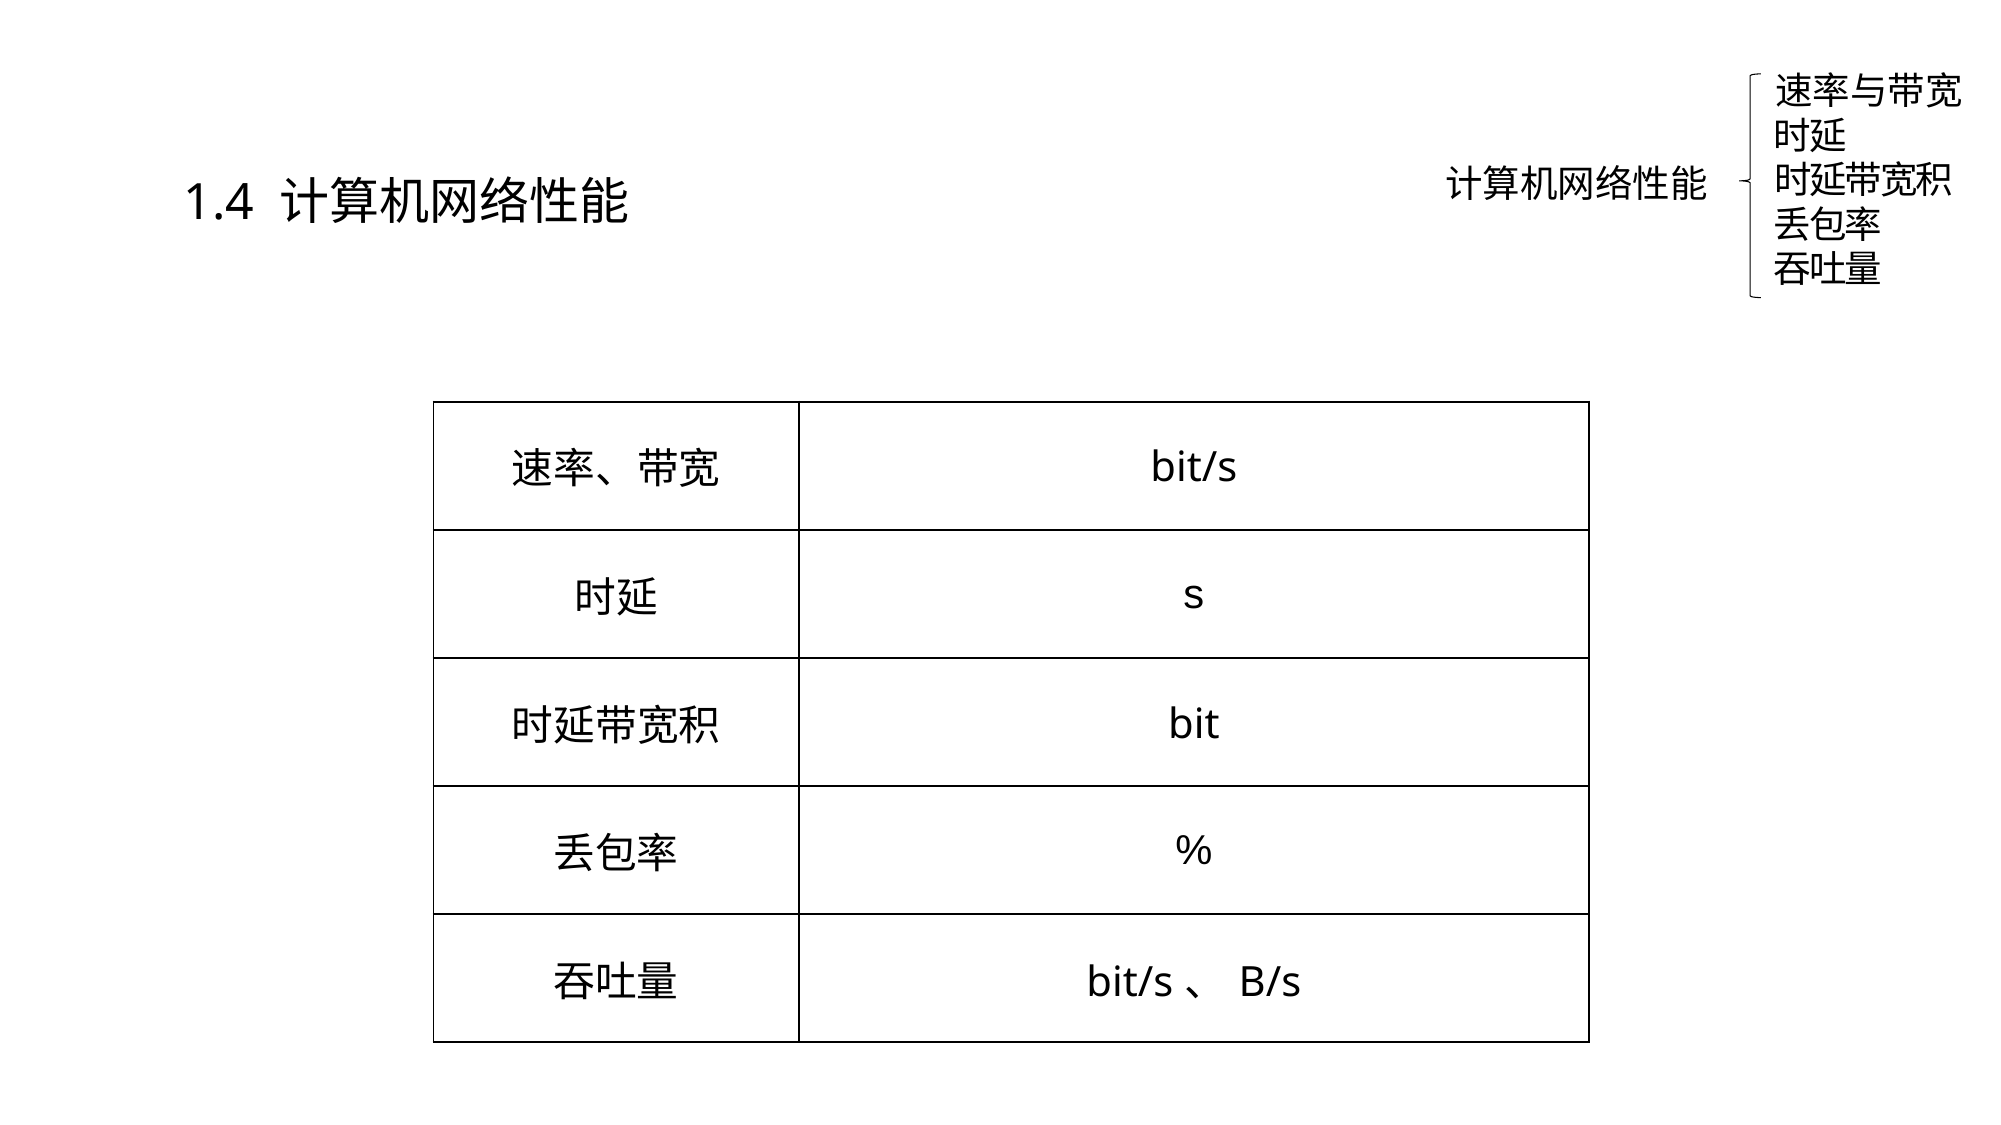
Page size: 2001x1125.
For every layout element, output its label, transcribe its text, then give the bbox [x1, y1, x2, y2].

table_cell 丢包率 [434, 787, 798, 913]
table_cell bit [800, 659, 1588, 785]
table_header 速率、带宽 [434, 403, 798, 529]
text_box 1.4 计算机网络性能 [169, 66, 846, 304]
table_cell s [800, 531, 1588, 657]
table_header bit/s [800, 403, 1588, 529]
table_cell % [800, 787, 1588, 913]
table_cell 时延带宽积 [434, 659, 798, 785]
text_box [1430, 71, 1979, 299]
table_cell 时延 [434, 531, 798, 657]
table_cell bit/s、B/s [800, 915, 1588, 1041]
table_cell 吞吐量 [434, 915, 798, 1041]
